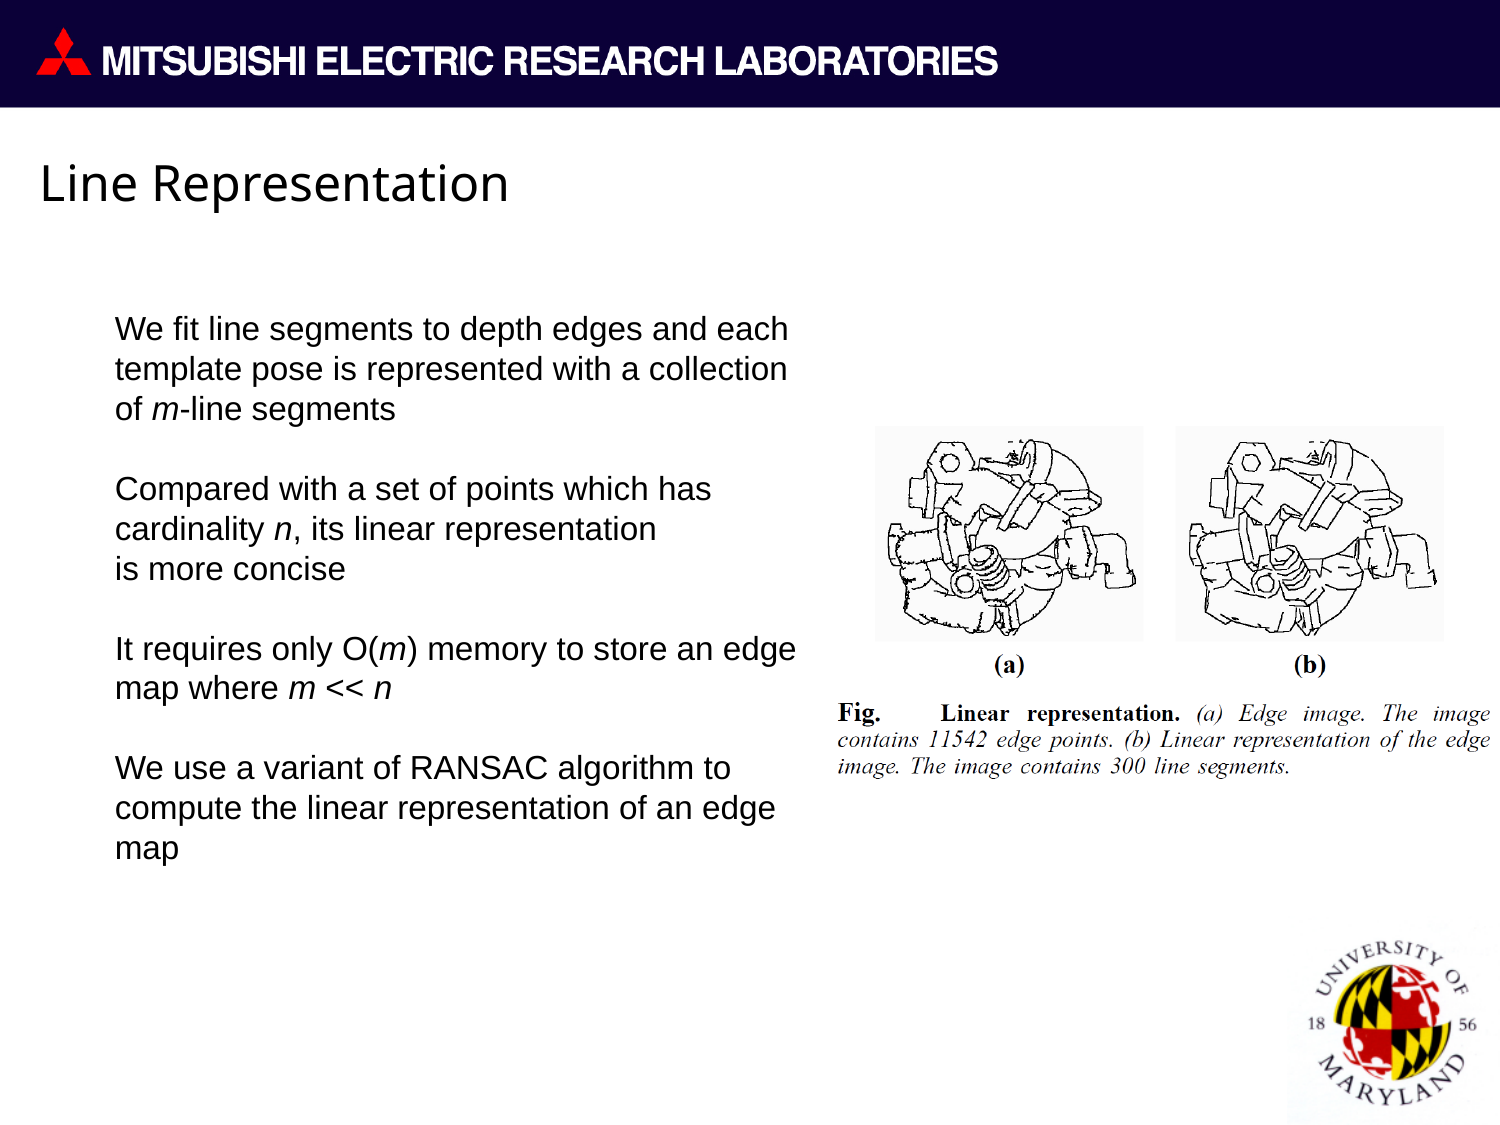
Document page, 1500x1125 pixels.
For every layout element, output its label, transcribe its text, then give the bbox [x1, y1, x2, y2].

text_box We fit line segments to depth edges and each template pose is represented with a collection of m-line segments Compared with a set of points which has cardinality n, its linear representation is more concise It requires only O(m) memory to store an edge map where m << n We use a variant of RANSAC algorithm to compute the linear representation of an edge map [99, 299, 825, 874]
title Line Representation [24, 137, 1301, 226]
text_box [824, 407, 1500, 793]
picture [0, 0, 1500, 1125]
